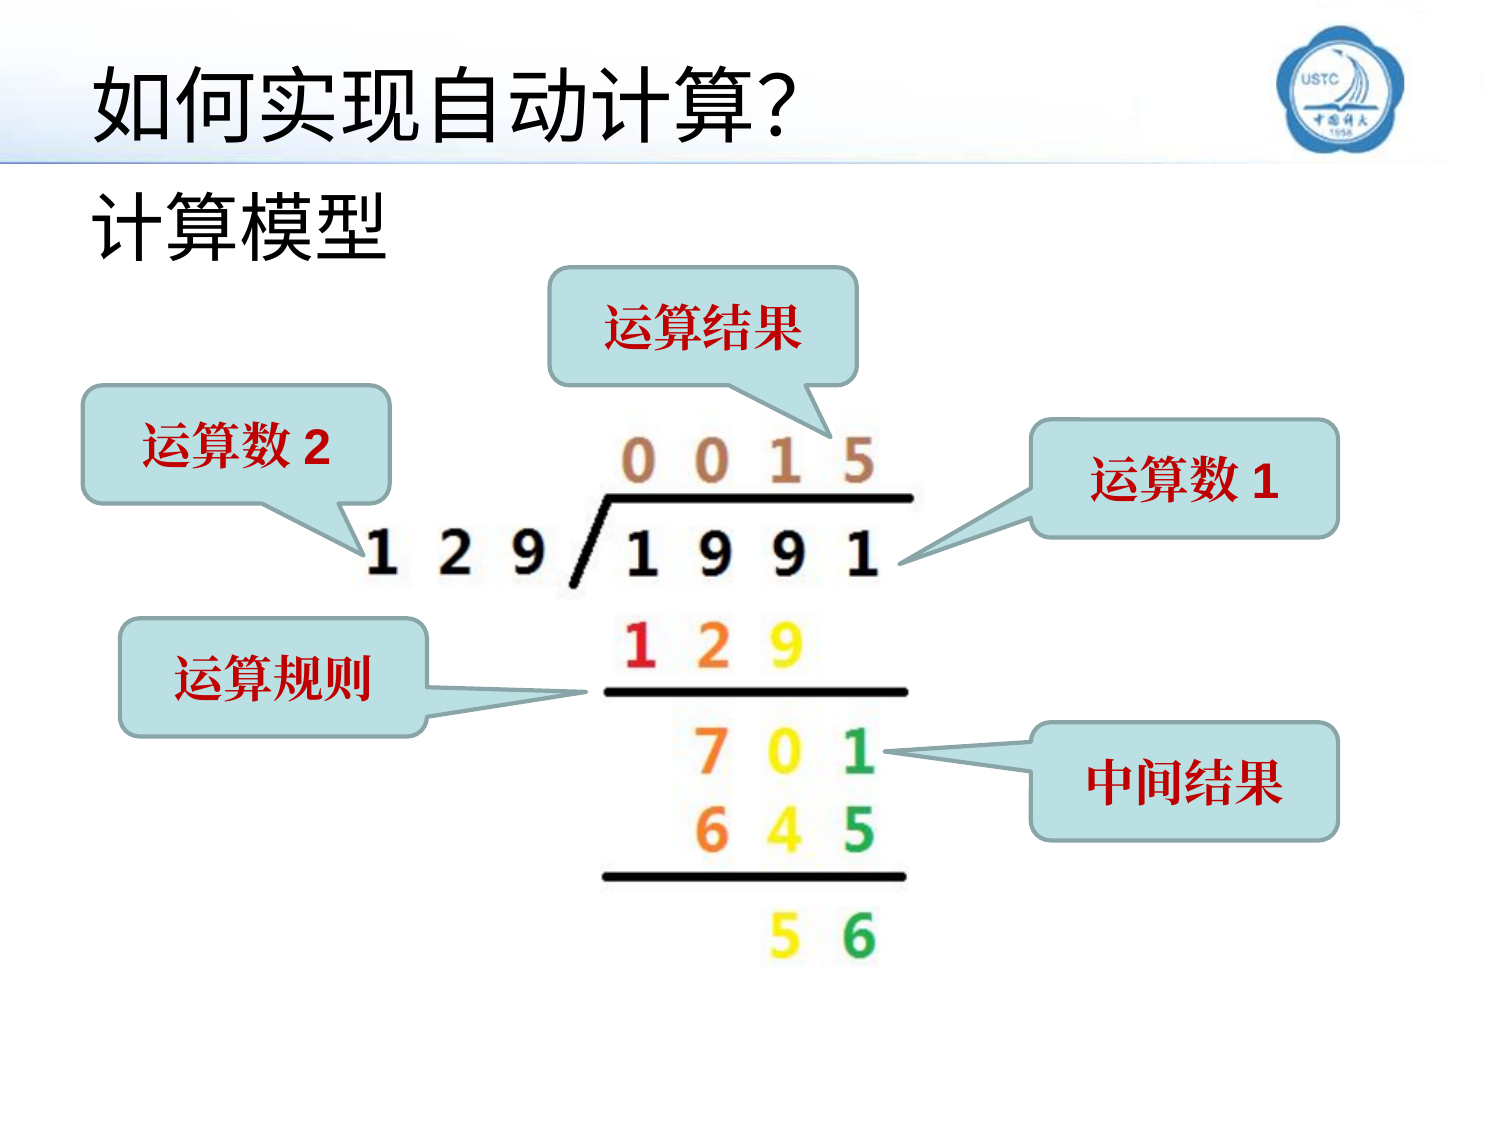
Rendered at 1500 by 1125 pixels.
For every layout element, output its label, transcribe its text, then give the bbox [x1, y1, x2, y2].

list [326, 385, 976, 1003]
picture [0, 0, 1500, 164]
text_box 计算模型 [75, 173, 517, 278]
text_box 运算数2 [80, 383, 327, 537]
text_box 运算数1 [980, 417, 1341, 540]
title 如何实现自动计算？ [75, 45, 1425, 161]
text_box 运算结果 [547, 265, 859, 383]
text_box 运算规则 [117, 616, 321, 739]
text_box 中间结果 [980, 720, 1341, 843]
